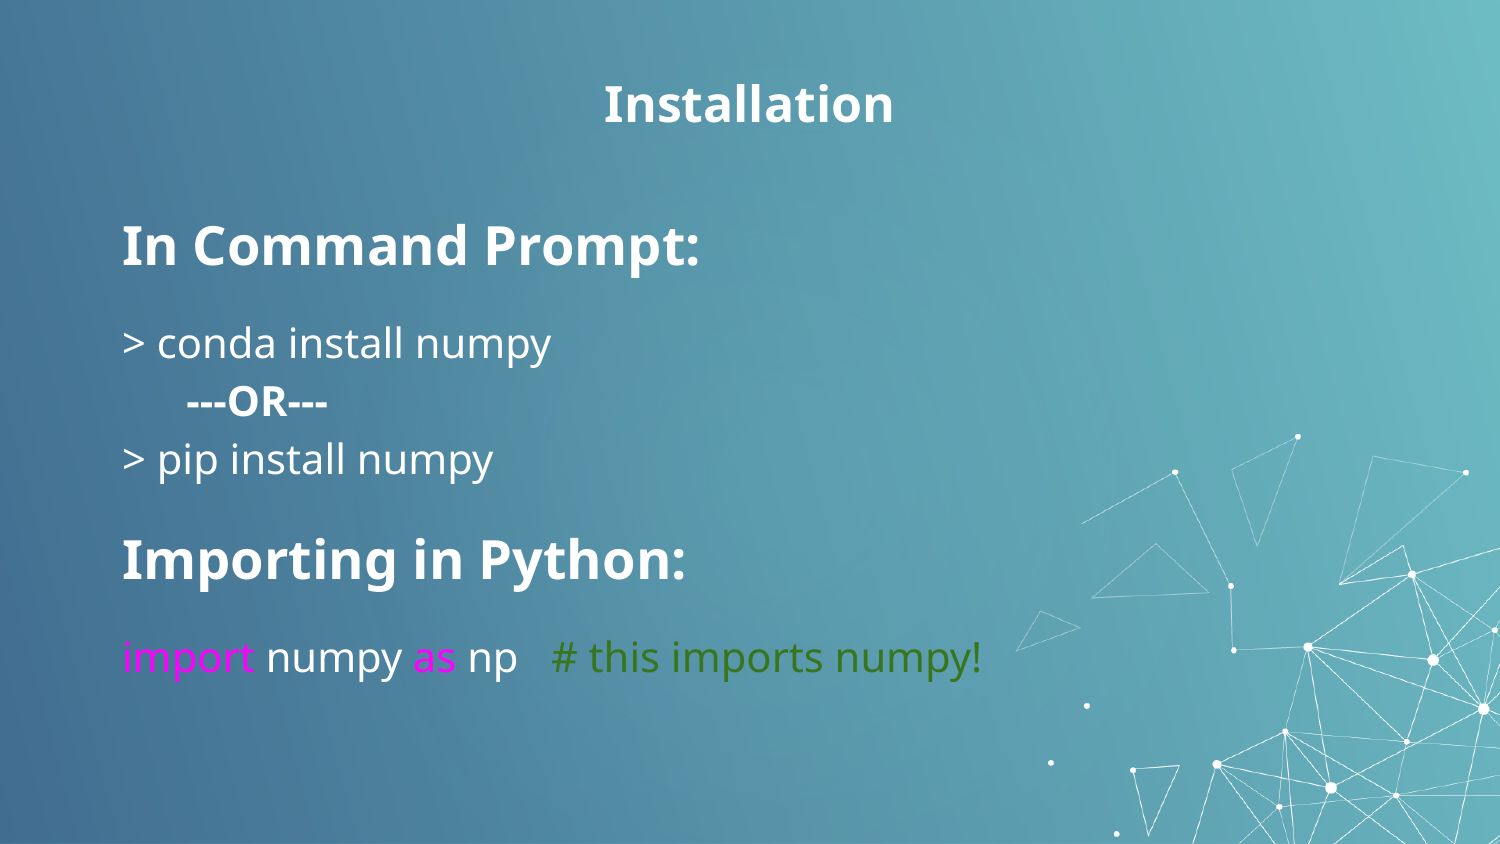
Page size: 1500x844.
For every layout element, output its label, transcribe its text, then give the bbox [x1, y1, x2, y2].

picture [0, 0, 1500, 844]
text_box In Command Prompt: > conda install numpy ---OR--- > pip install numpy Importing in Python: import numpy as np # this imports numpy! [107, 186, 1393, 788]
title Installation [322, 57, 1178, 167]
